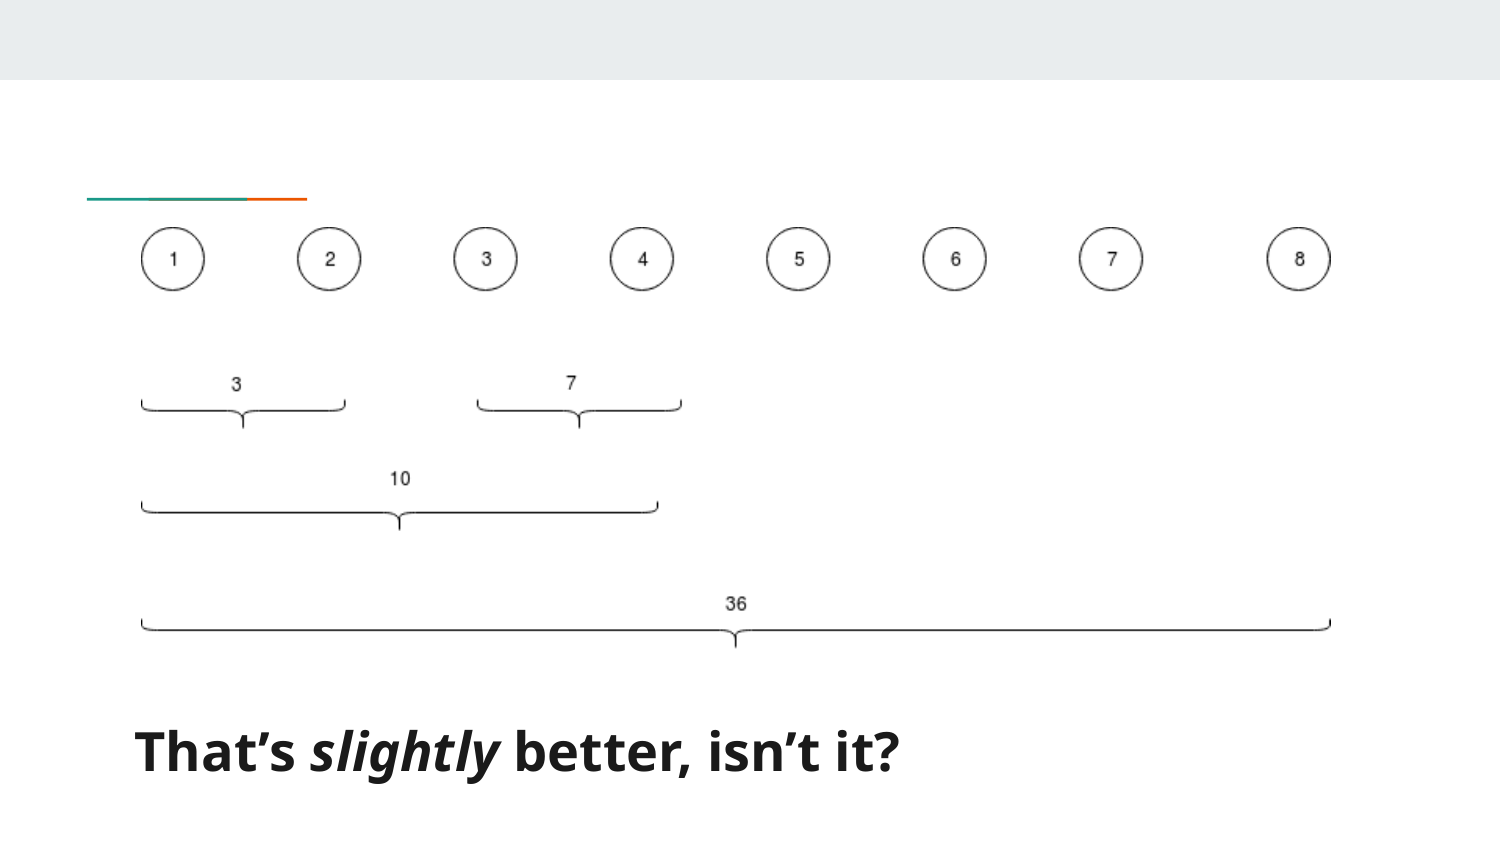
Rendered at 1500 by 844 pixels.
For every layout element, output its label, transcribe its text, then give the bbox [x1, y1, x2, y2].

picture [141, 227, 1331, 661]
title That’s slightly better, isn’t it? [119, 702, 1381, 791]
